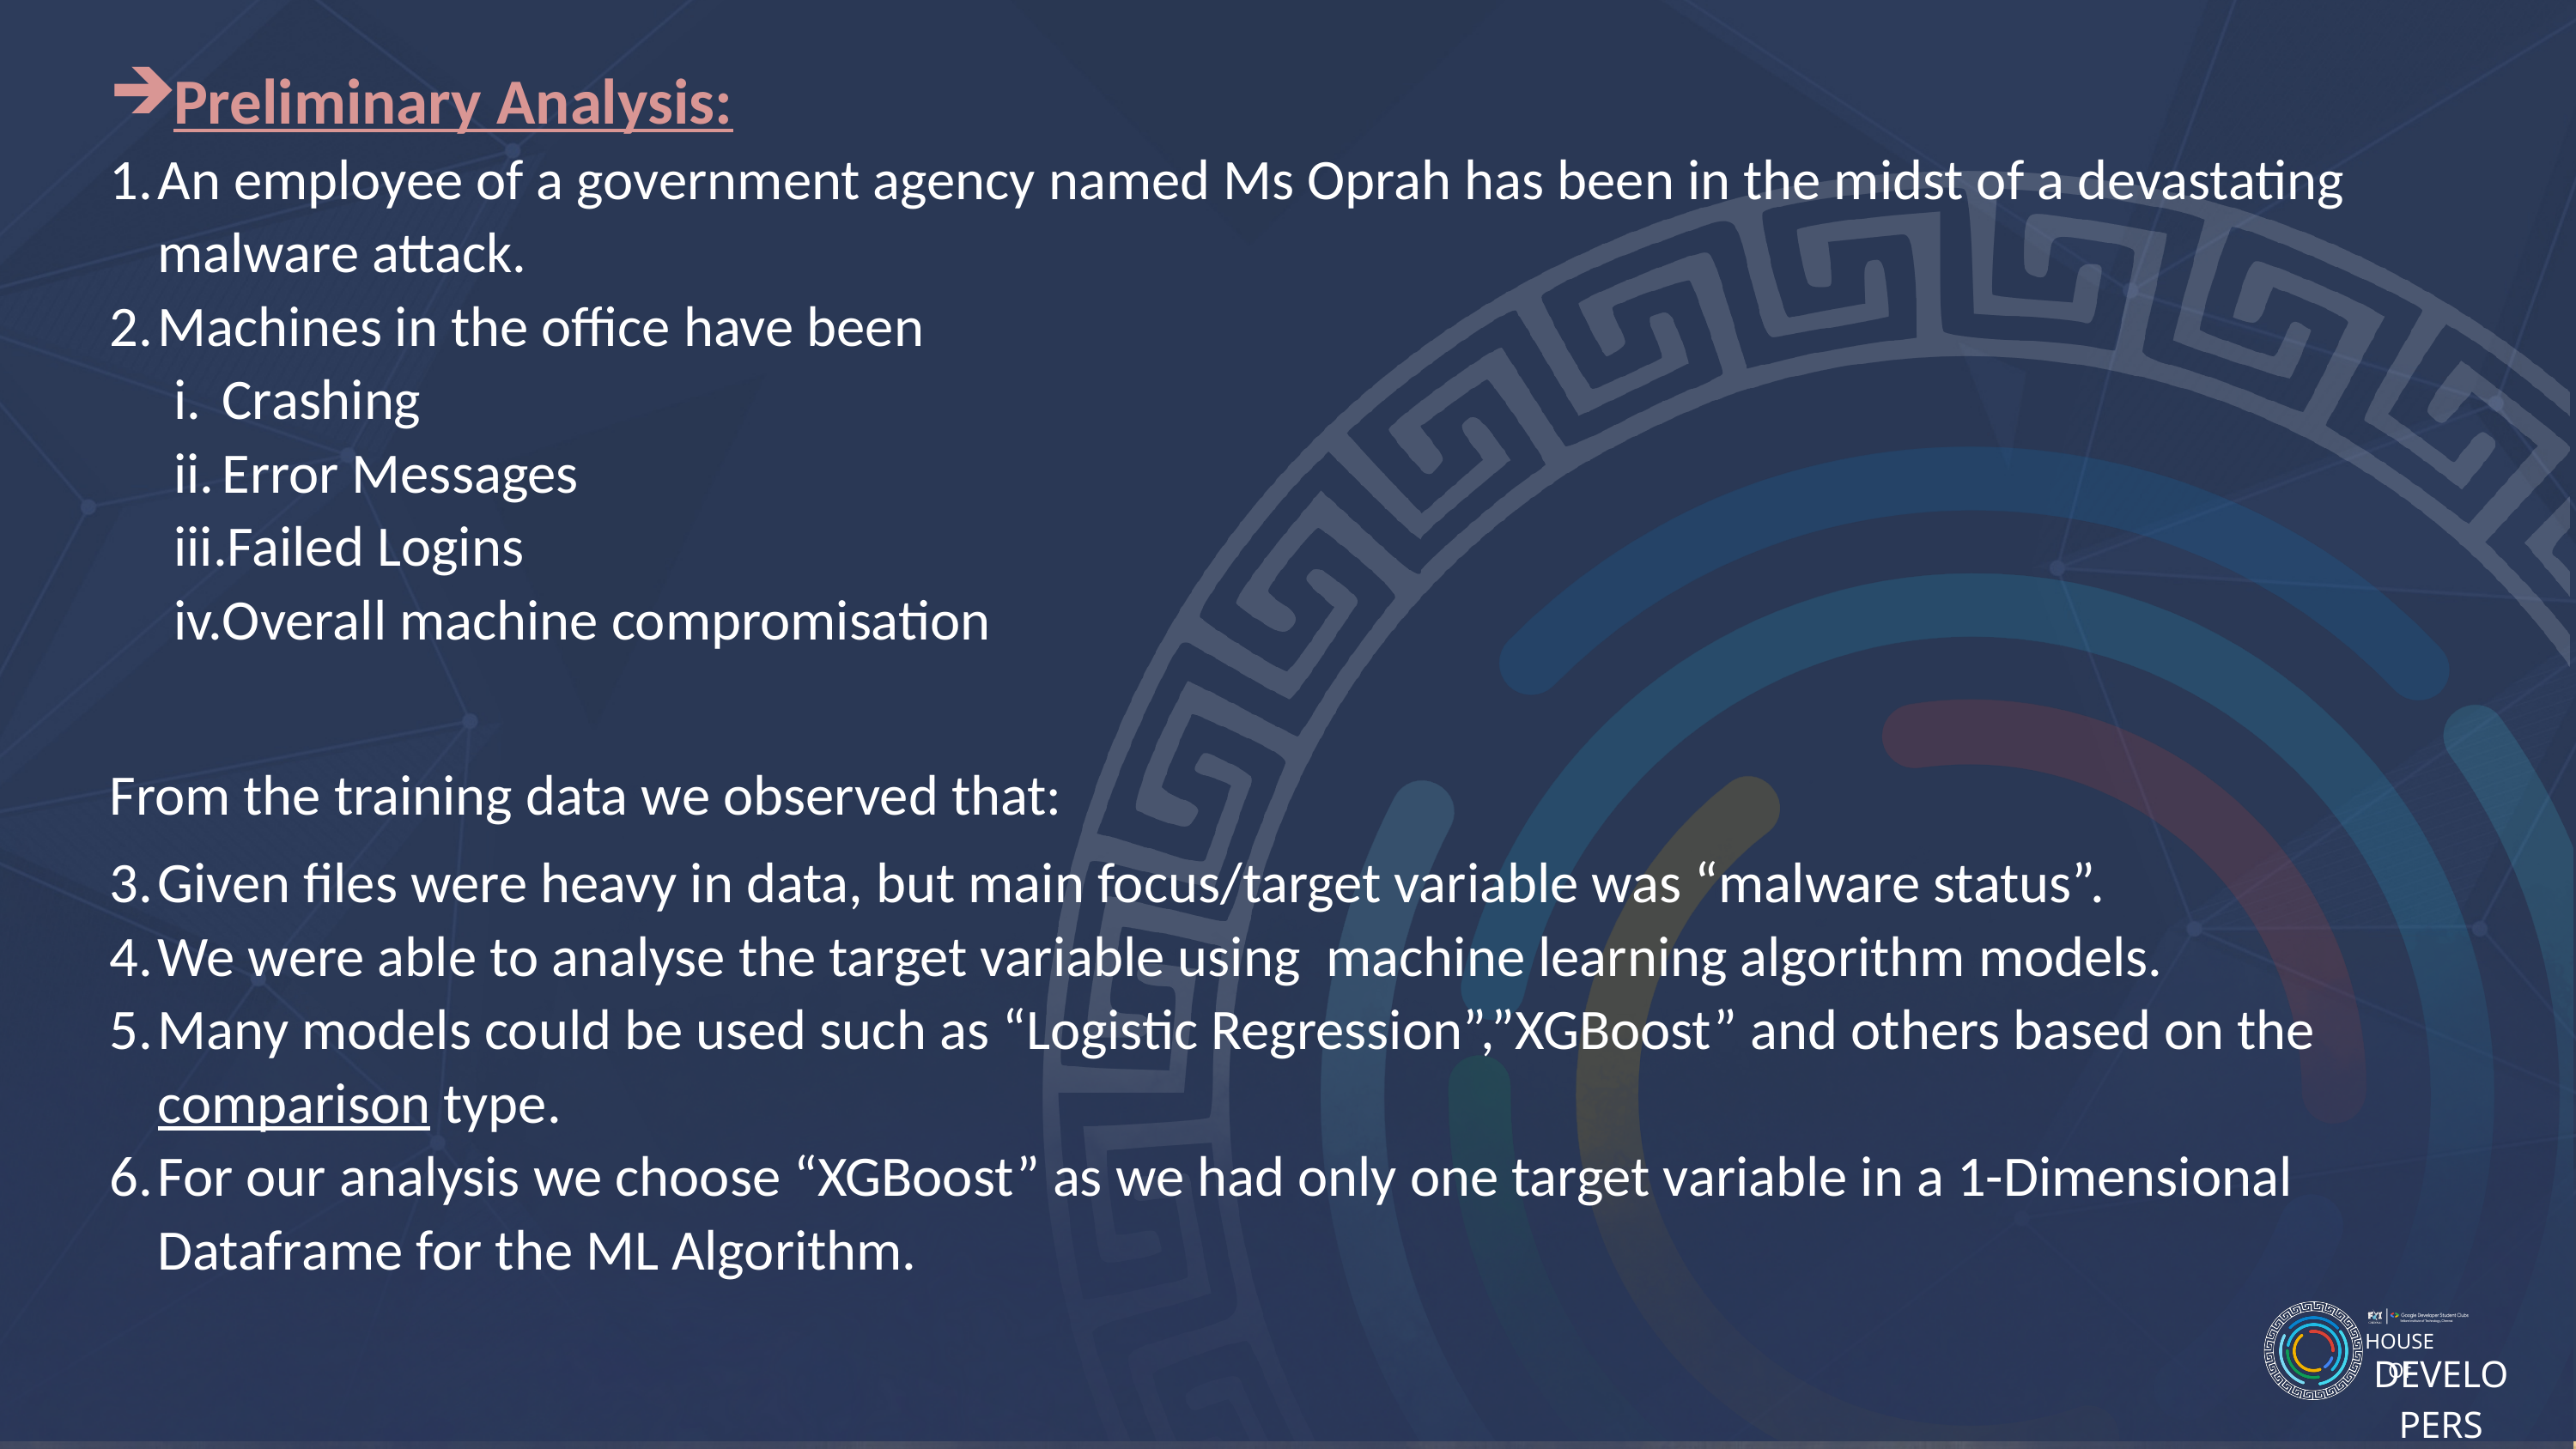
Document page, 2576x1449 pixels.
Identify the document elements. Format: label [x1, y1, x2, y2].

text_box [890, 171, 2574, 754]
text_box [2256, 1301, 2519, 1402]
picture [0, 0, 2576, 1449]
